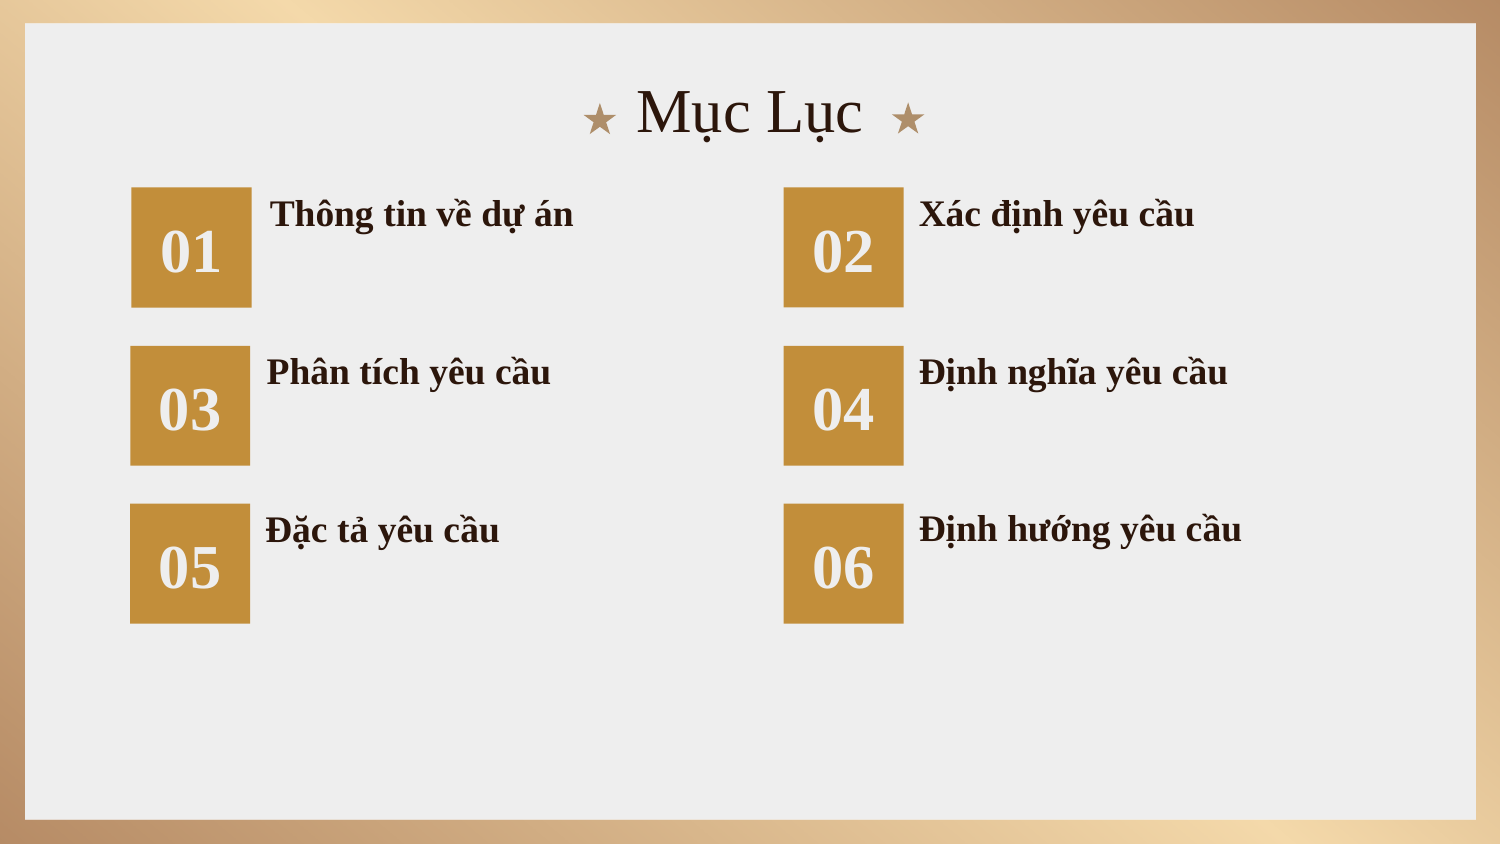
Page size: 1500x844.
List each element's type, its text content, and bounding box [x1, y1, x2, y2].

subtitle Đặc tả yêu cầu [250, 505, 720, 566]
title 02 [783, 187, 904, 308]
subtitle Thông tin về dự án [254, 189, 724, 250]
title 03 [130, 345, 251, 466]
subtitle Xác định yêu cầu [903, 189, 1373, 250]
text_box 06 [783, 503, 904, 624]
subtitle Định hướng yêu cầu [903, 503, 1373, 564]
subtitle Phân tích yêu cầu [251, 347, 721, 408]
picture [0, 0, 1500, 844]
title 01 [131, 187, 252, 308]
text_box [891, 102, 925, 134]
title Mục Lục [118, 55, 1383, 150]
subtitle Định nghĩa yêu cầu [903, 347, 1373, 408]
text_box [583, 102, 617, 135]
text_box 05 [130, 503, 251, 624]
title 04 [783, 345, 904, 466]
